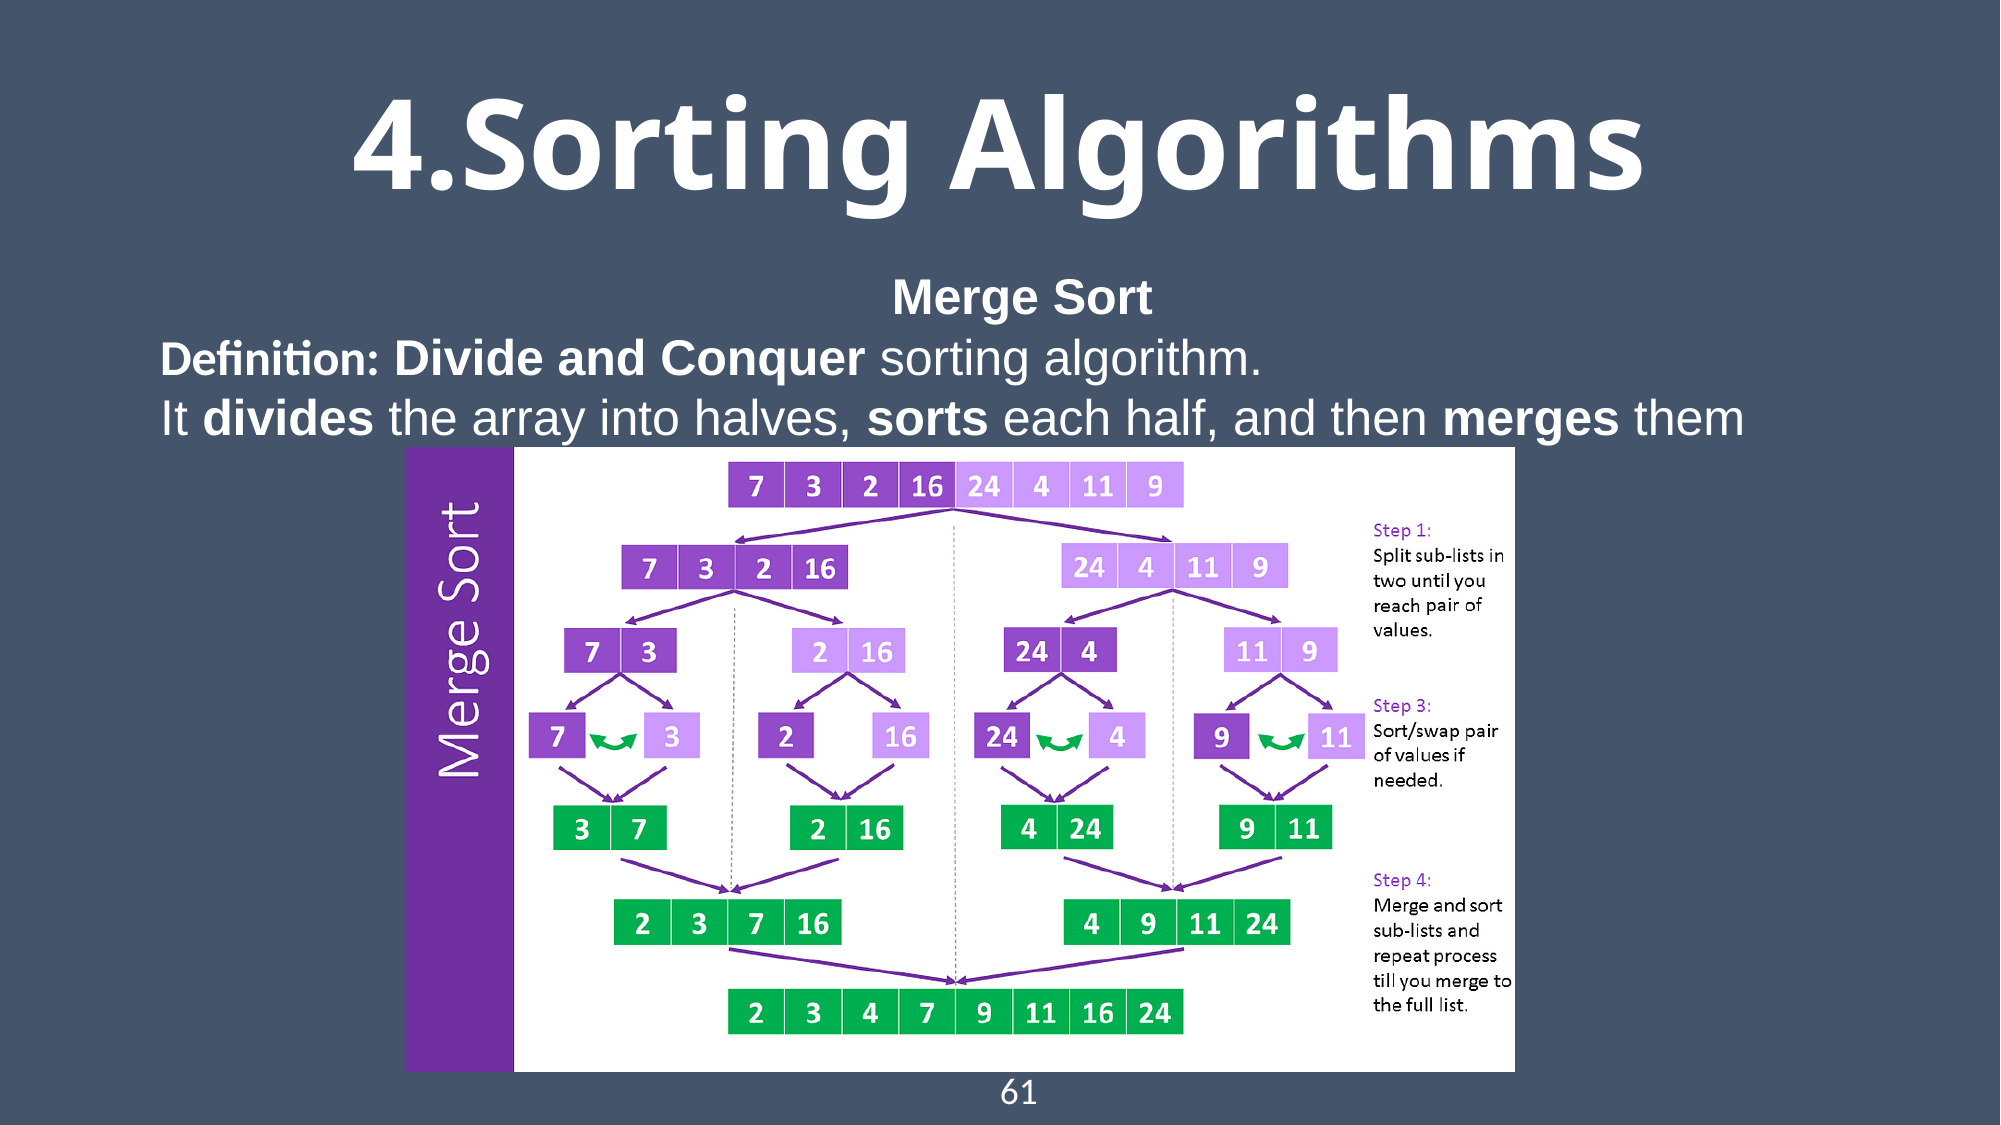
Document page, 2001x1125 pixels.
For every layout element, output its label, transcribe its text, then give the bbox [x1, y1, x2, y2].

title 4.Sorting Algorithms [170, 53, 1830, 224]
subtitle Merge Sort Definition: Divide and Conquer sorting algorithm. It divides the array into halves, sorts each half, and then merges them [145, 263, 1900, 455]
picture [406, 447, 1515, 1072]
text_box 61 [985, 1072, 1060, 1120]
